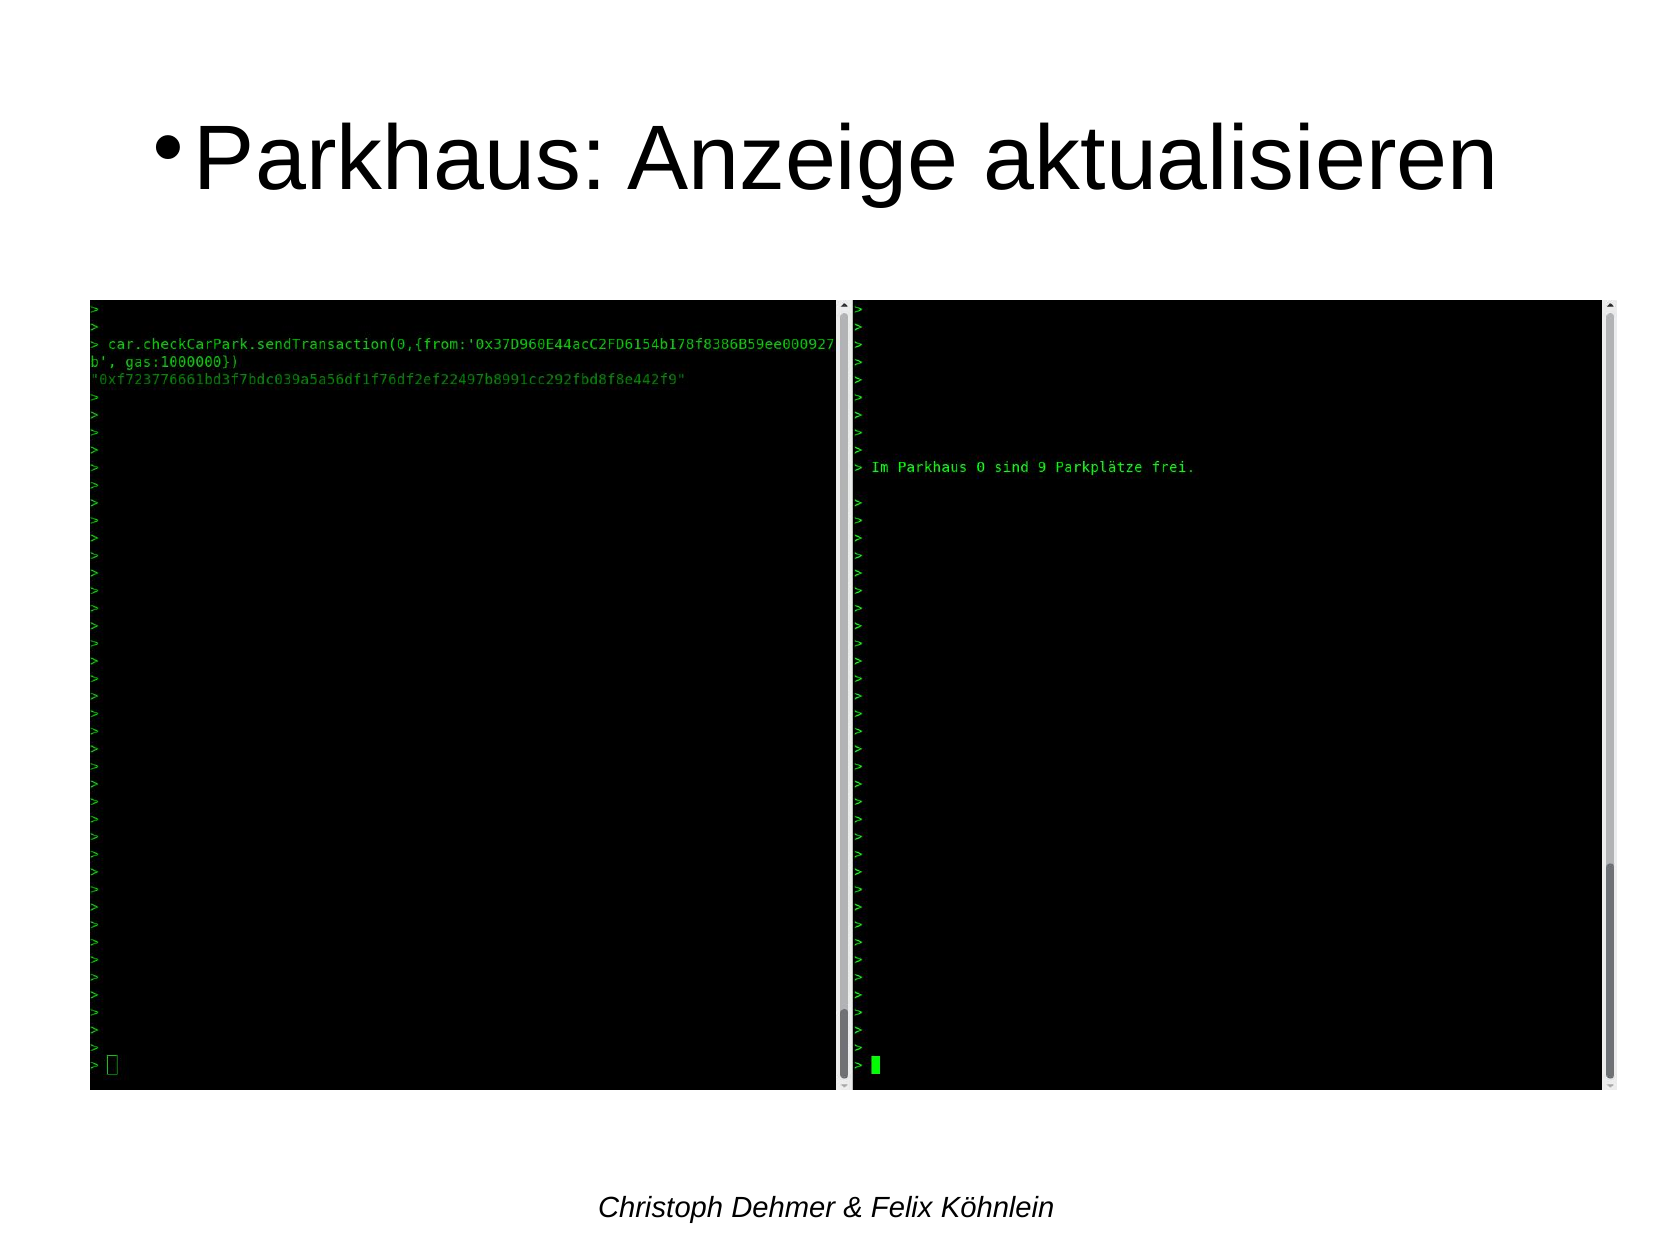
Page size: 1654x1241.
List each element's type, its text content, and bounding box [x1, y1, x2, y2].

text_box Parkhaus: Anzeige aktualisieren [82, 49, 1571, 257]
picture [89, 299, 1617, 1090]
